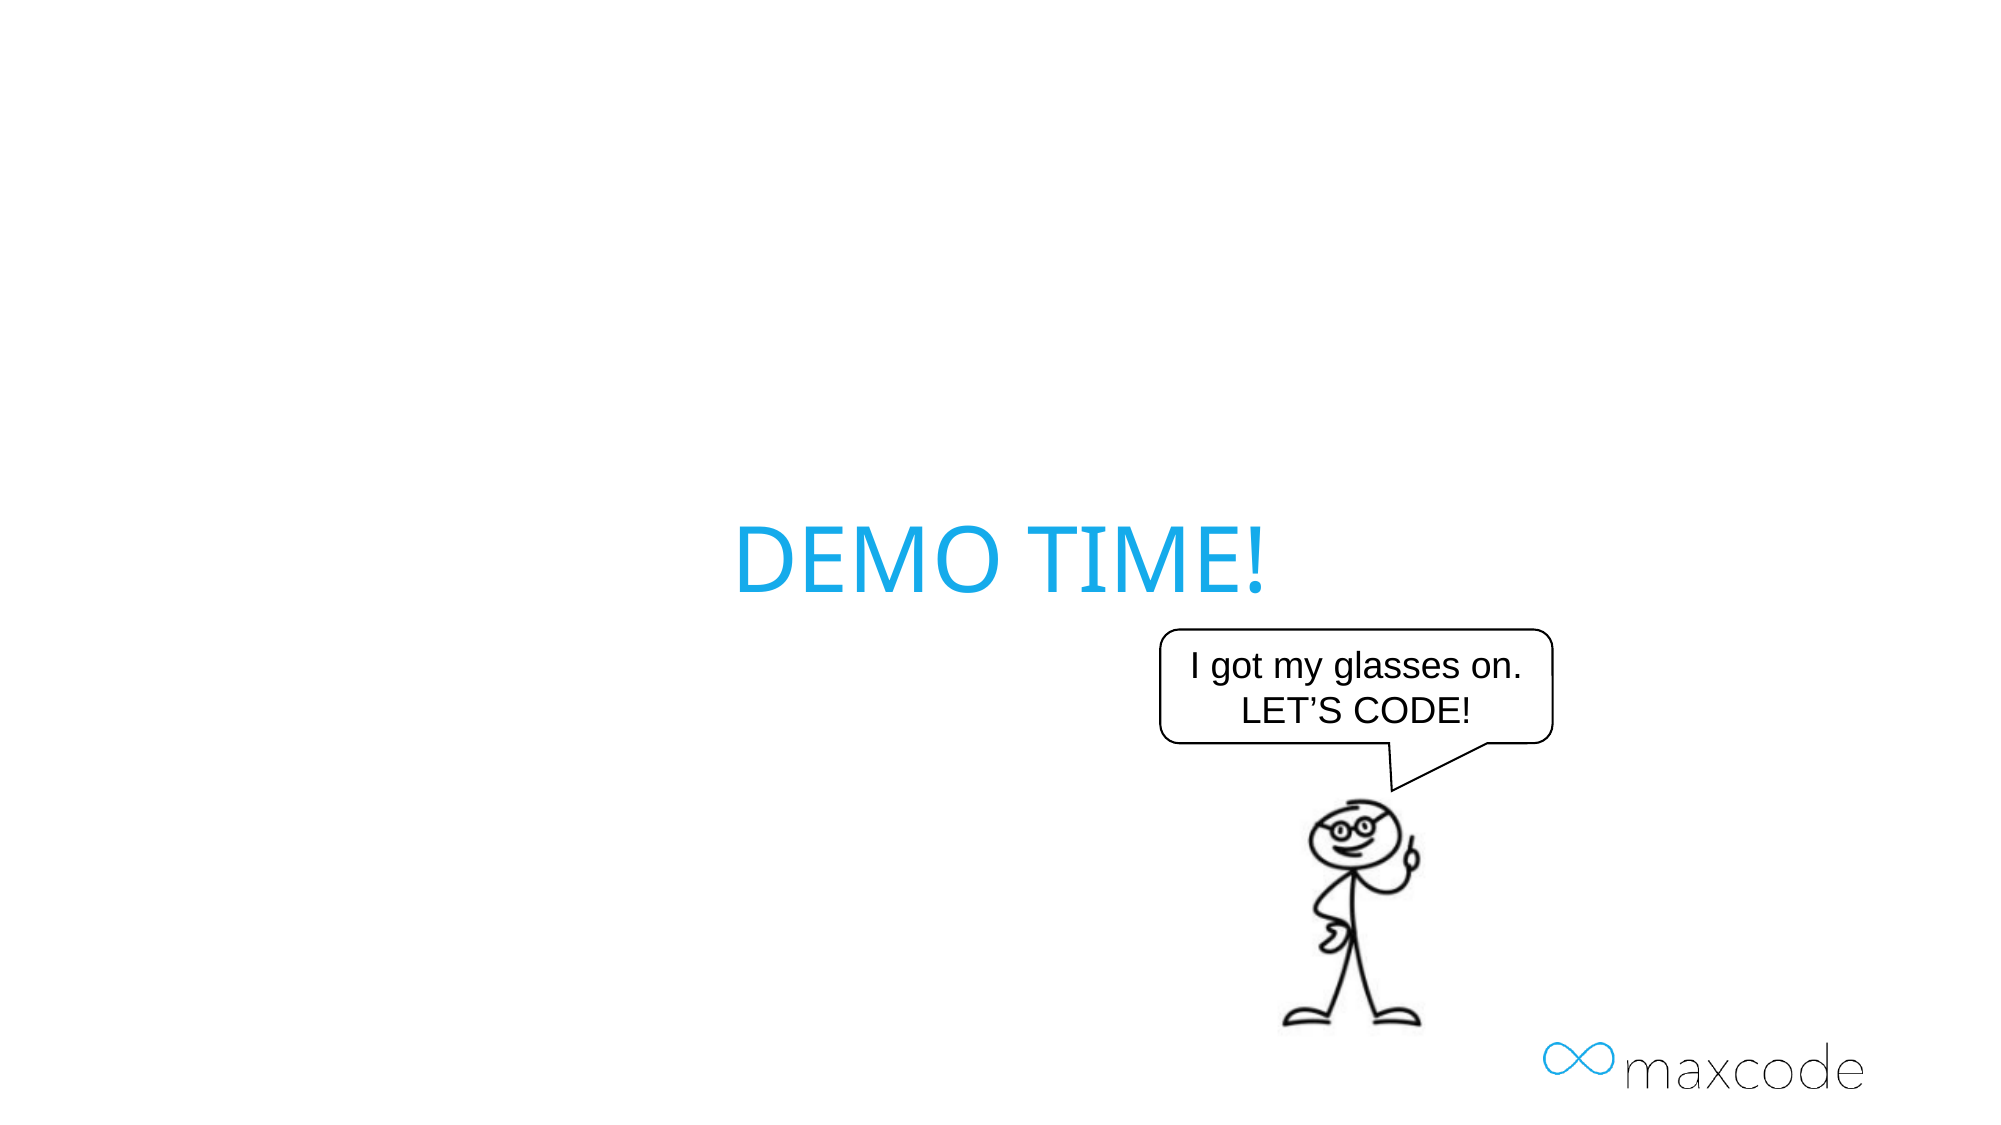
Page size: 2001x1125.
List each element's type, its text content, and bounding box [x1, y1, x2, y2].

text_box I got my glasses on. LET’S CODE! [1159, 628, 1554, 792]
picture [1275, 792, 1438, 1043]
title DEMO TIME! [137, 478, 1863, 647]
picture [1543, 1042, 1863, 1089]
